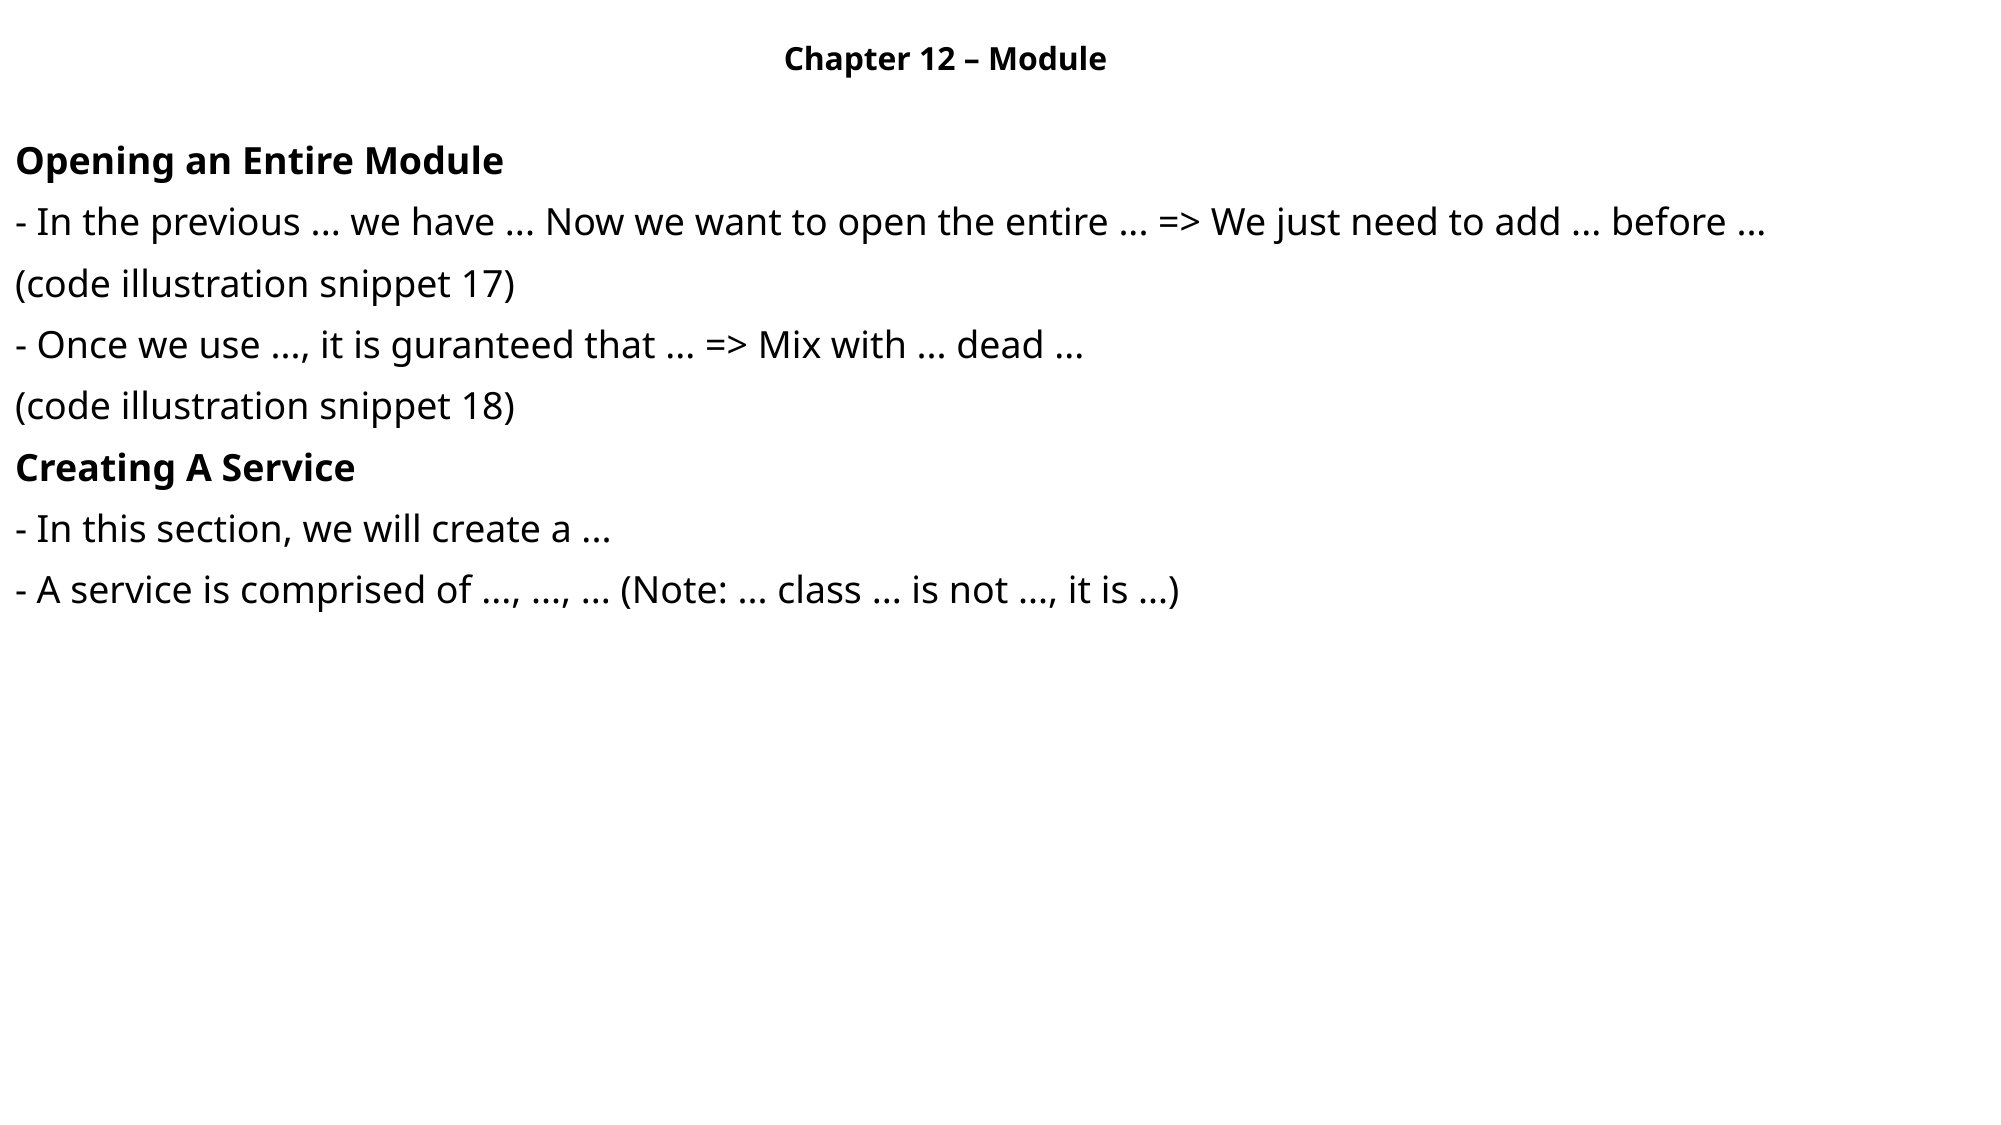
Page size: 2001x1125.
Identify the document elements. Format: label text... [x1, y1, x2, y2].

text_box Opening an Entire Module - In the previous ... we have ... Now we want to open the entire ... => We just need to add ... before ... (code illustration snippet 17) - Once we use ..., it is guranteed that ... => Mix with ... dead ... (code illustration snippet 18) Creating A Service - In this section, we will create a ... - A service is comprised of ..., ..., ... (Note: ... class ... is not ..., it is ...) [0, 134, 2000, 1125]
subtitle Chapter 12 – Module [24, 35, 1866, 86]
